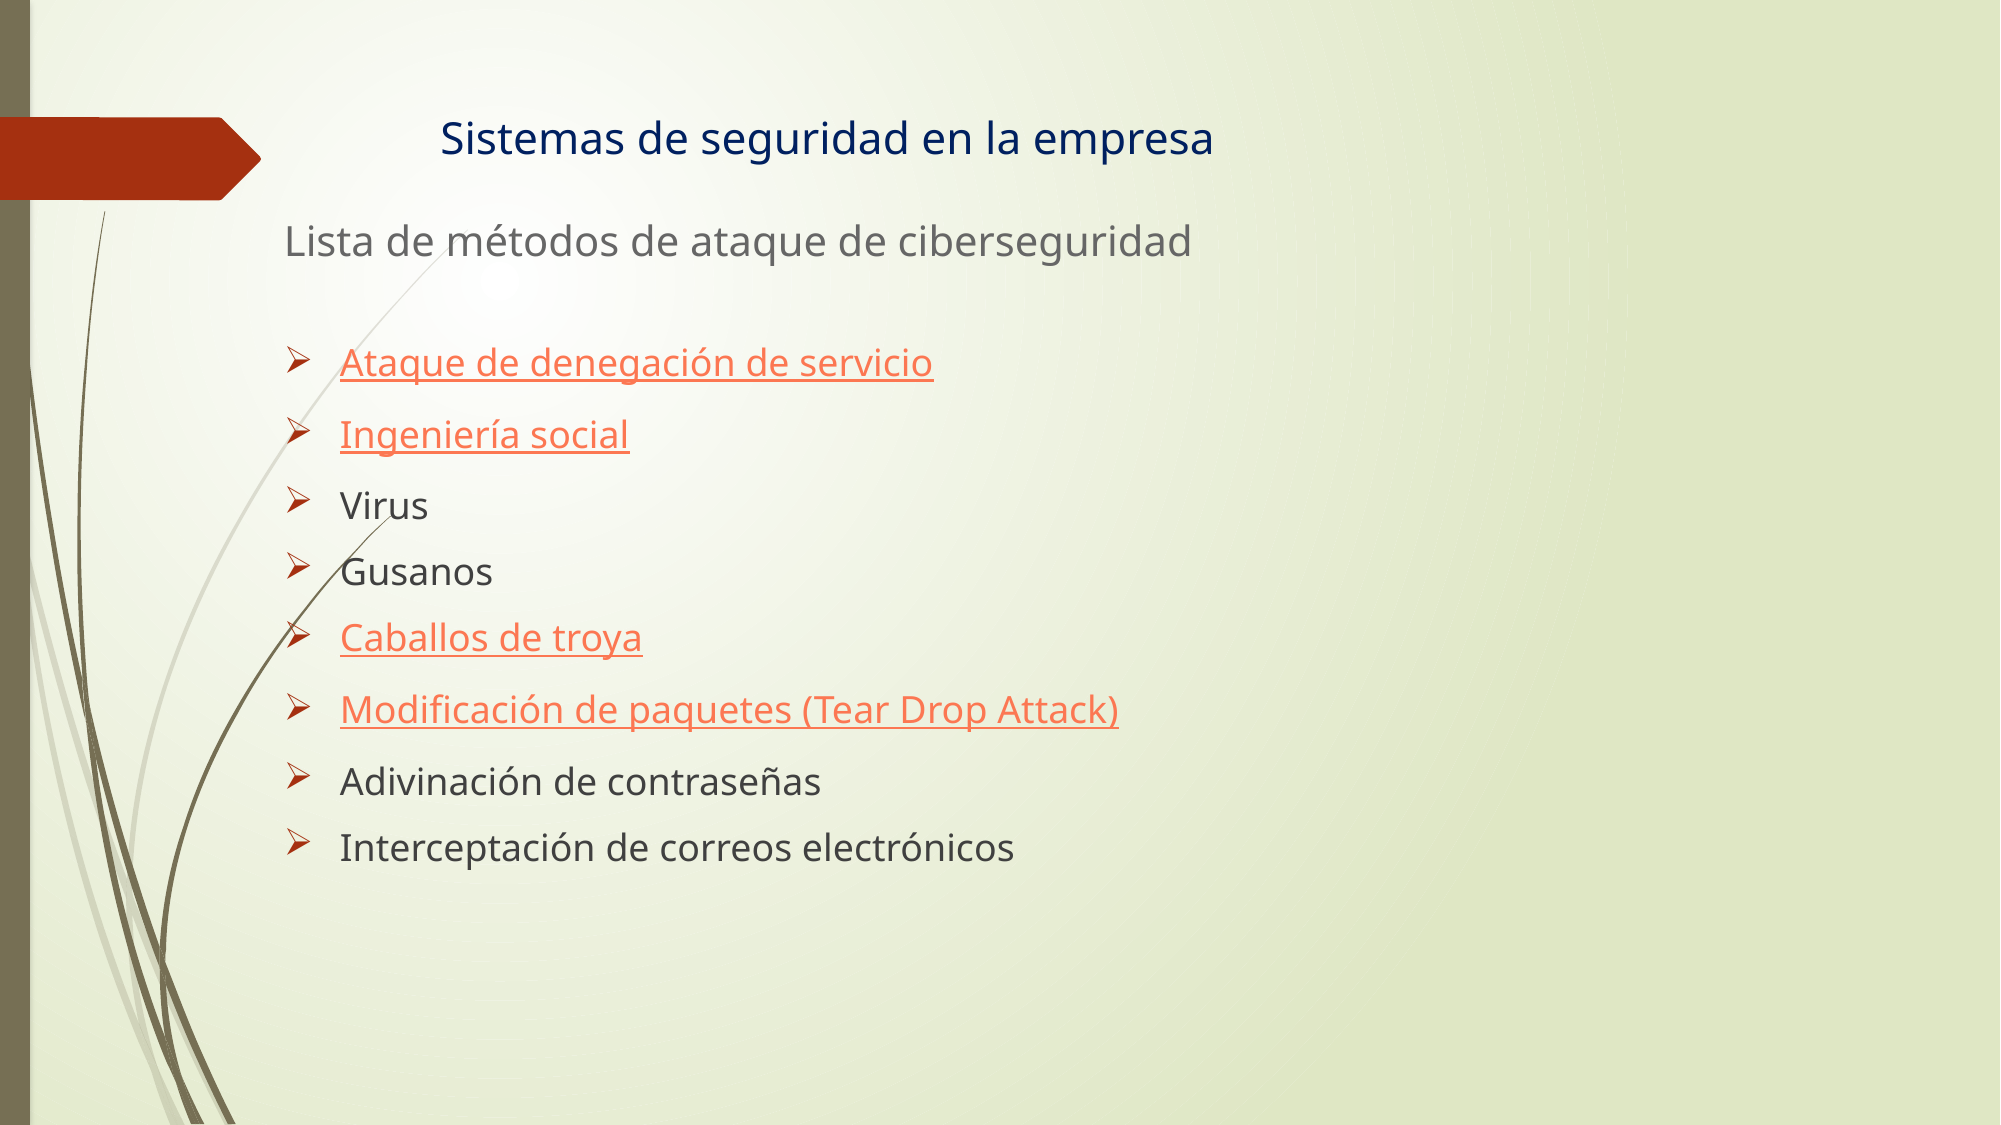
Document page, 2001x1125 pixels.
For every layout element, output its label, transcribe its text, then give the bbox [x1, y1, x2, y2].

list Lista de métodos de ataque de ciberseguridad [268, 207, 1732, 277]
text_box Sistemas de seguridad en la empresa [425, 102, 1506, 172]
text_box Ataque de denegación de servicio Ingeniería social Virus Gusanos Caballos de troya Modificación de paquetes (Tear Drop Attack) Adivinación de contraseñas Interceptación de correos electrónicos [268, 331, 1732, 968]
